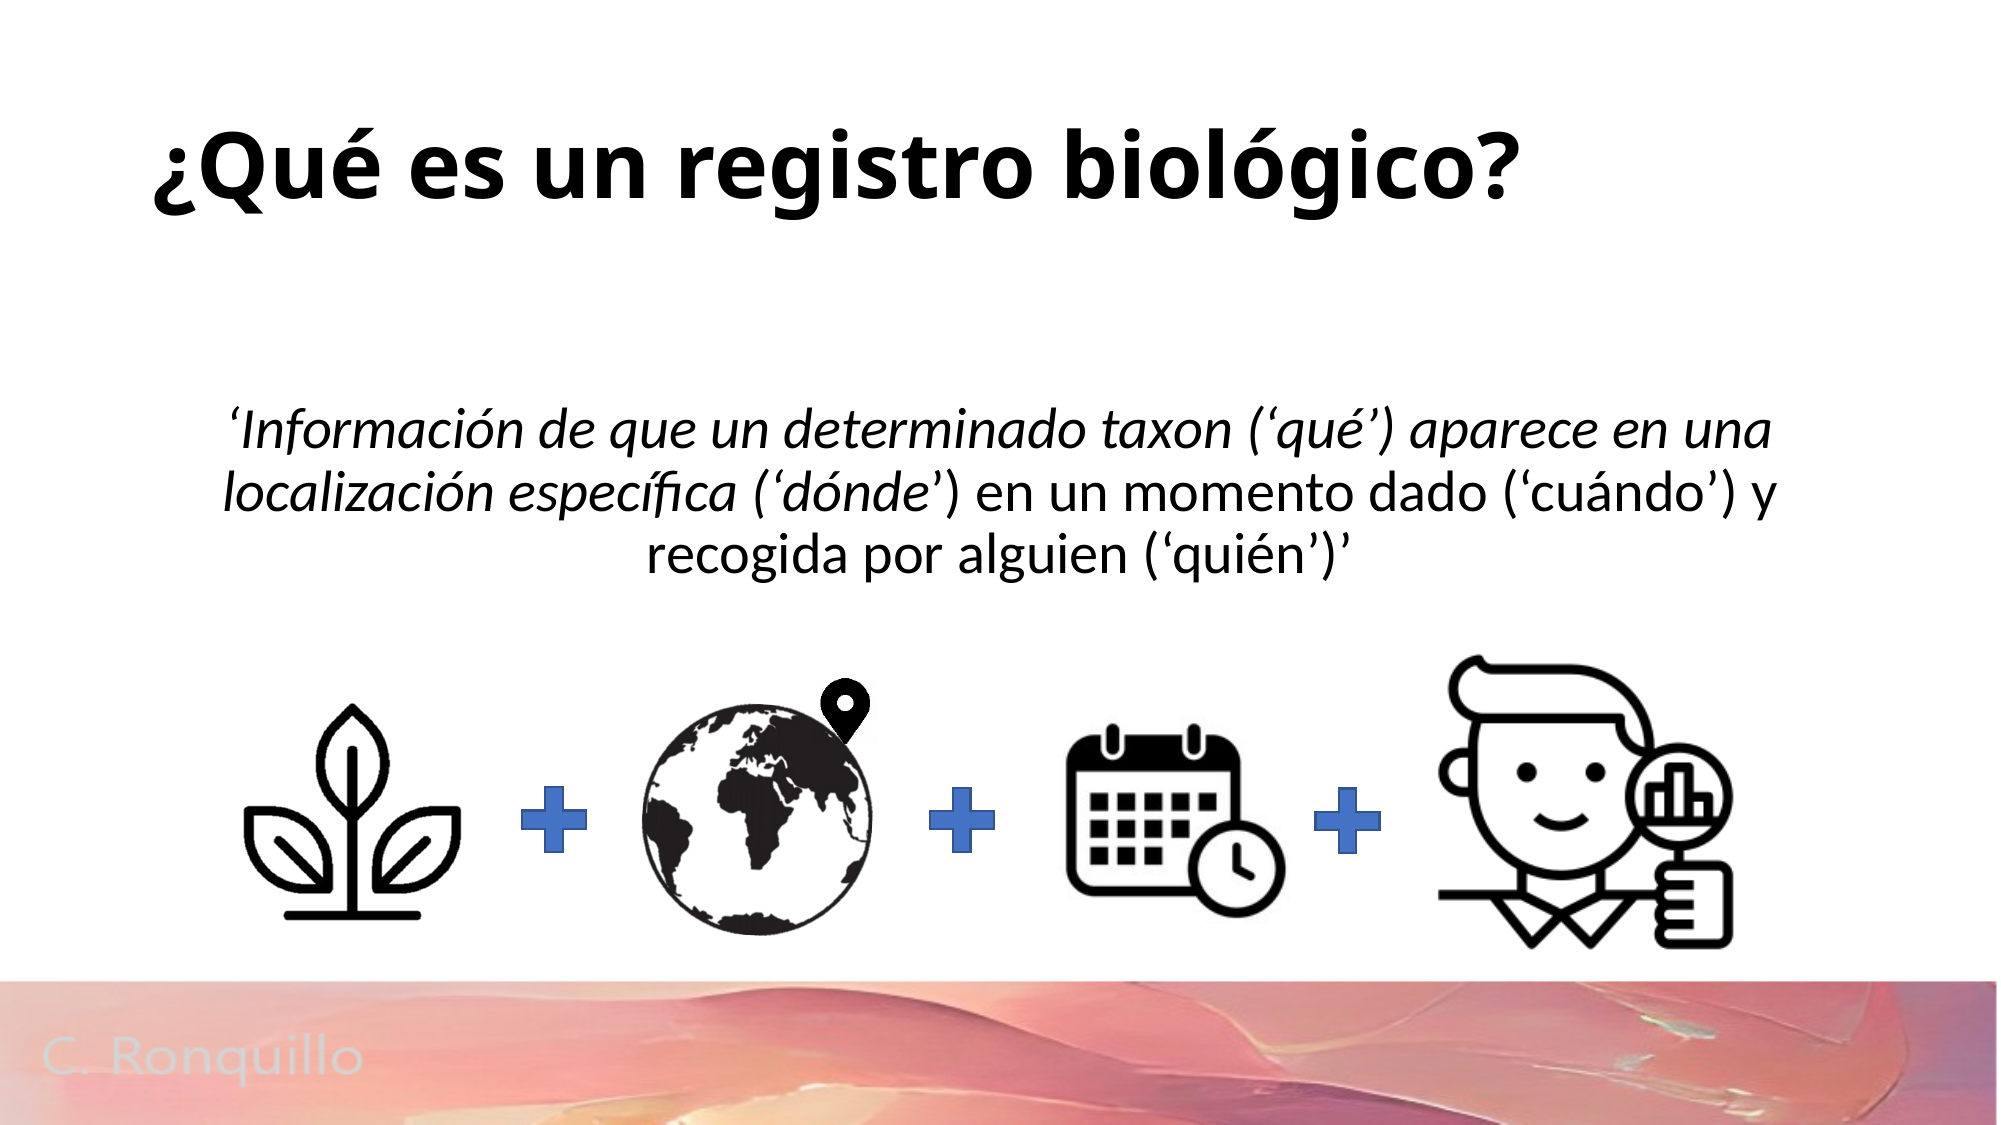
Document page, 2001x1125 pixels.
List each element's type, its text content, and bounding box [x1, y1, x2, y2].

list ‘Información de que un determinado taxon (‘qué’) aparece en una localización específica (‘dónde’) en un momento dado (‘cuándo’) y recogida por alguien (‘quién’)’ [137, 299, 1863, 1014]
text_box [239, 645, 1743, 959]
list Cobertura geográfica [0, 0, 2000, 1125]
title ¿Qué es un registro biológico? [137, 59, 1863, 278]
